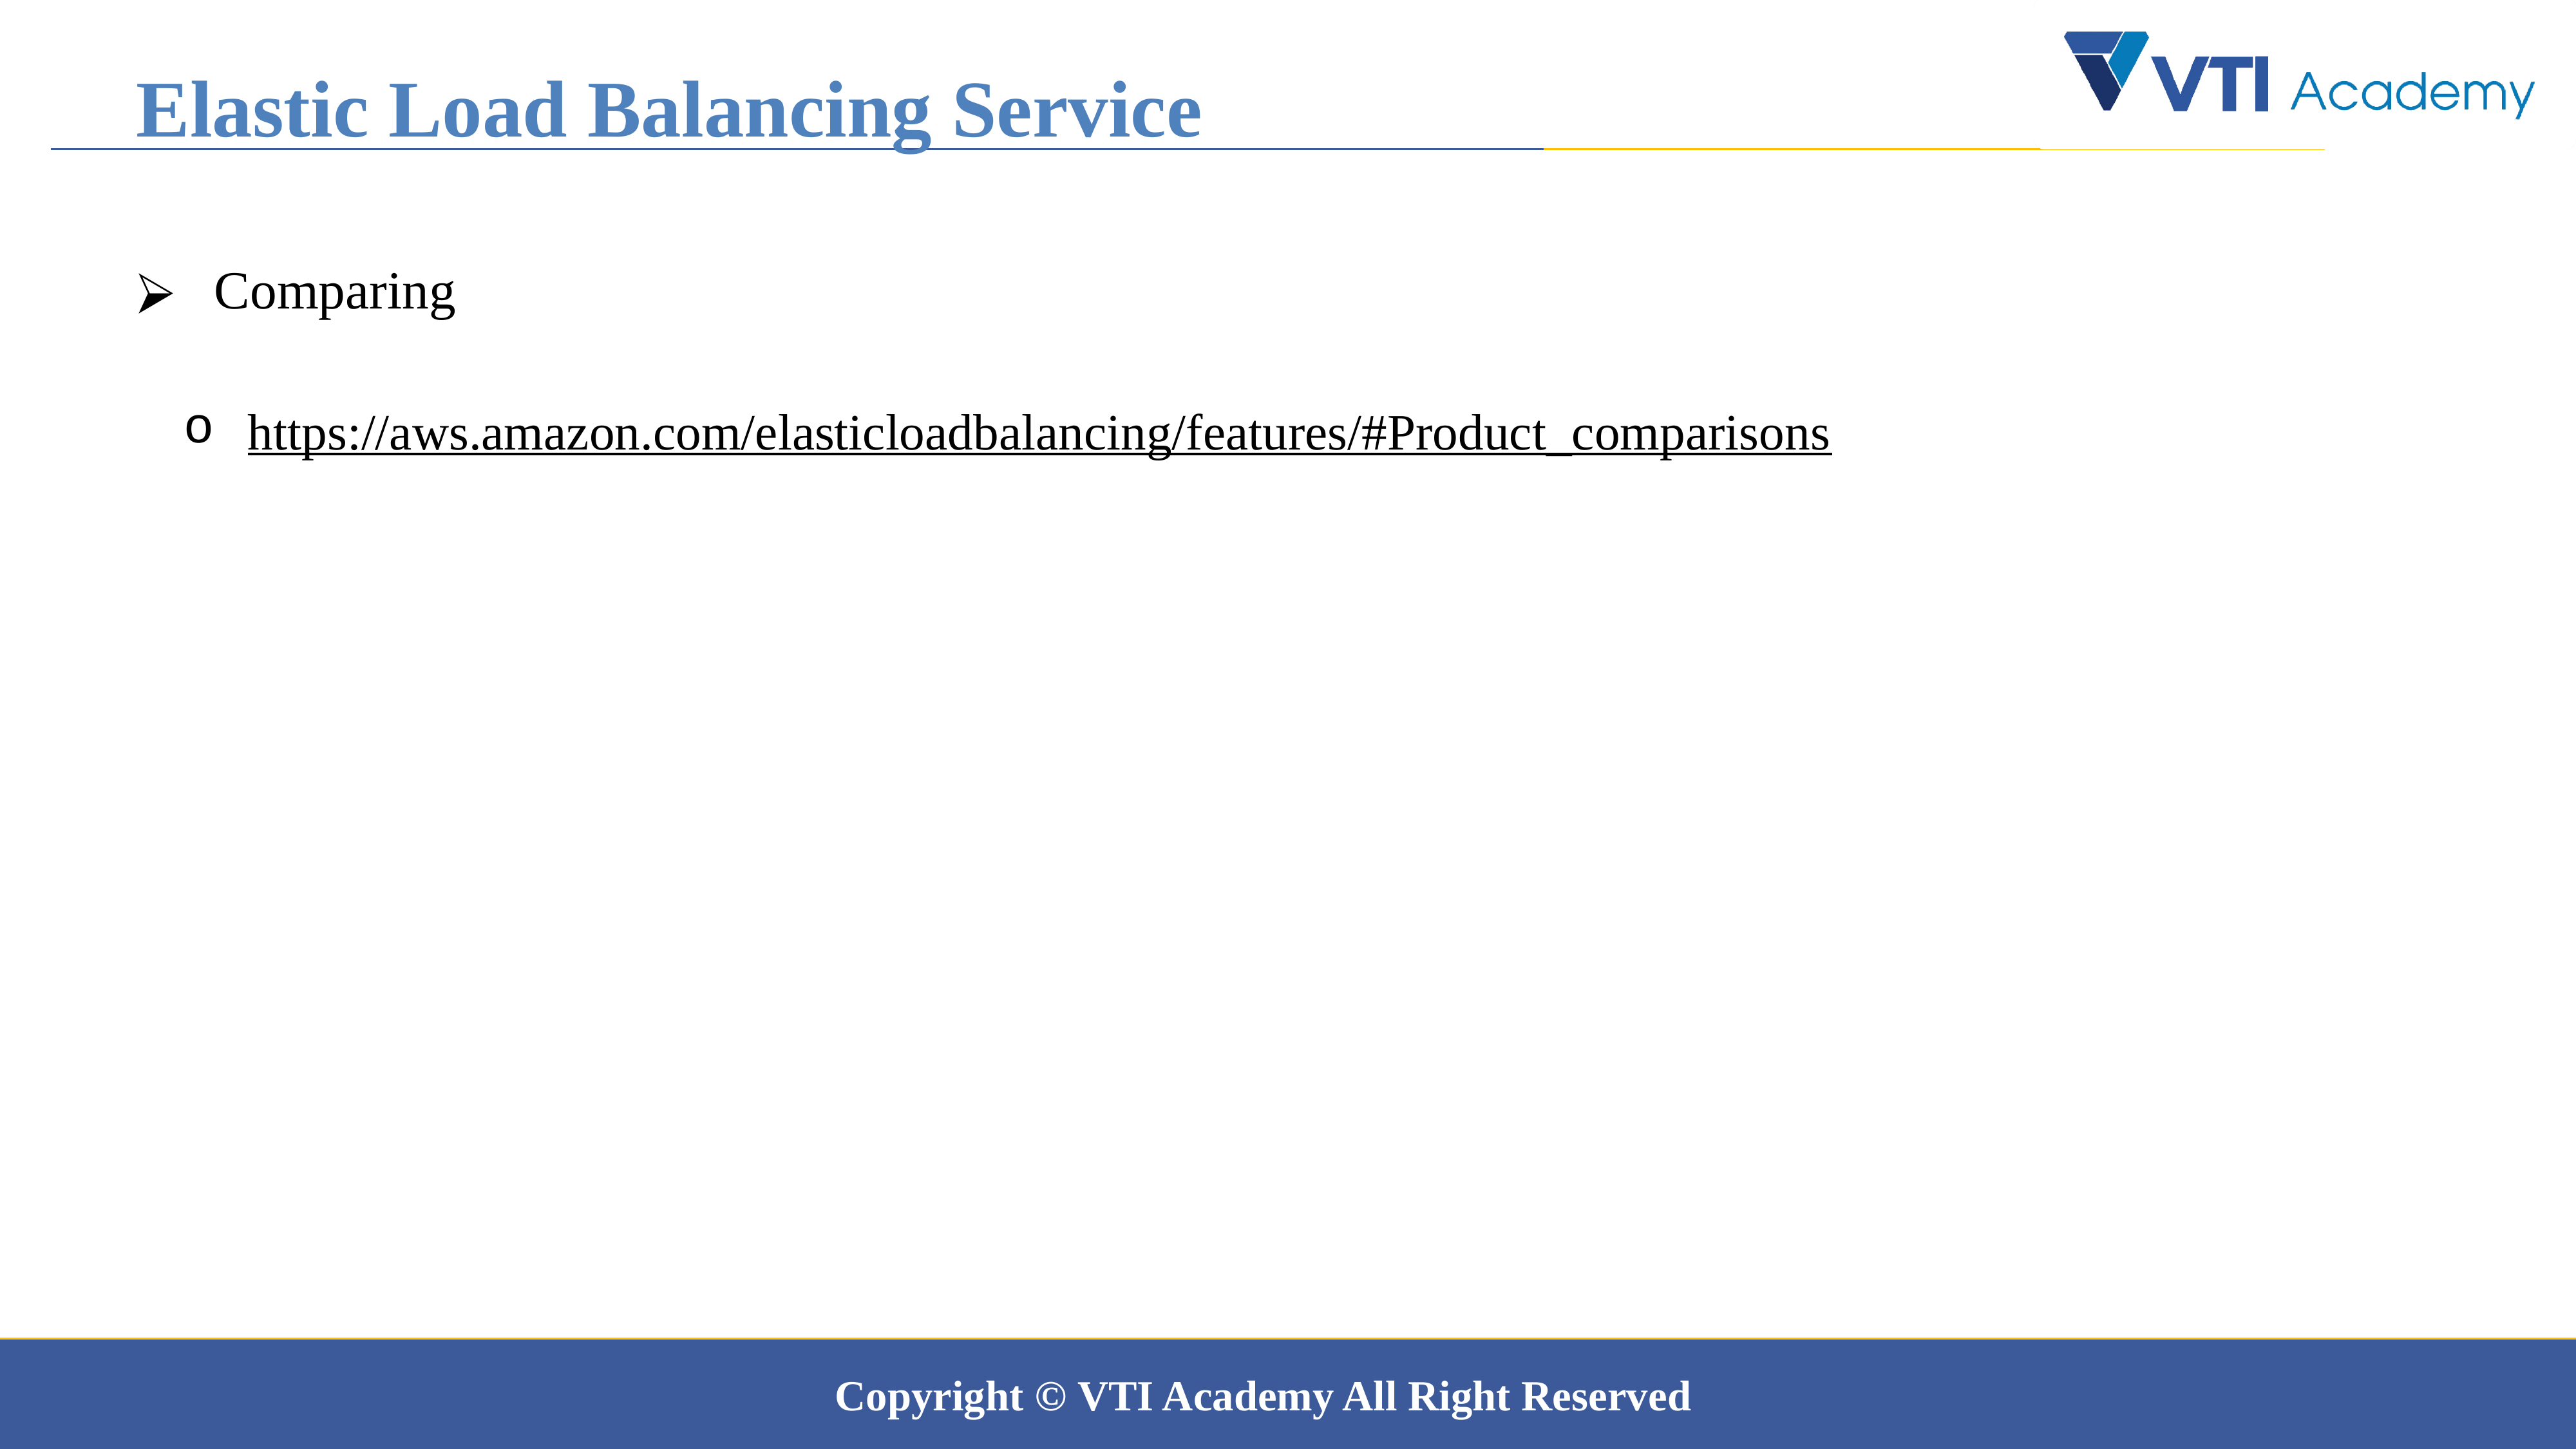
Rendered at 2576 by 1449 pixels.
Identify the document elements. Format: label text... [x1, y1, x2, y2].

picture [2034, 0, 2576, 149]
text_box Elastic Load Balancing Service [126, 60, 1387, 149]
text_box Comparing https://aws.amazon.com/elasticloadbalancing/features/#Product_comparisons [126, 250, 2093, 511]
